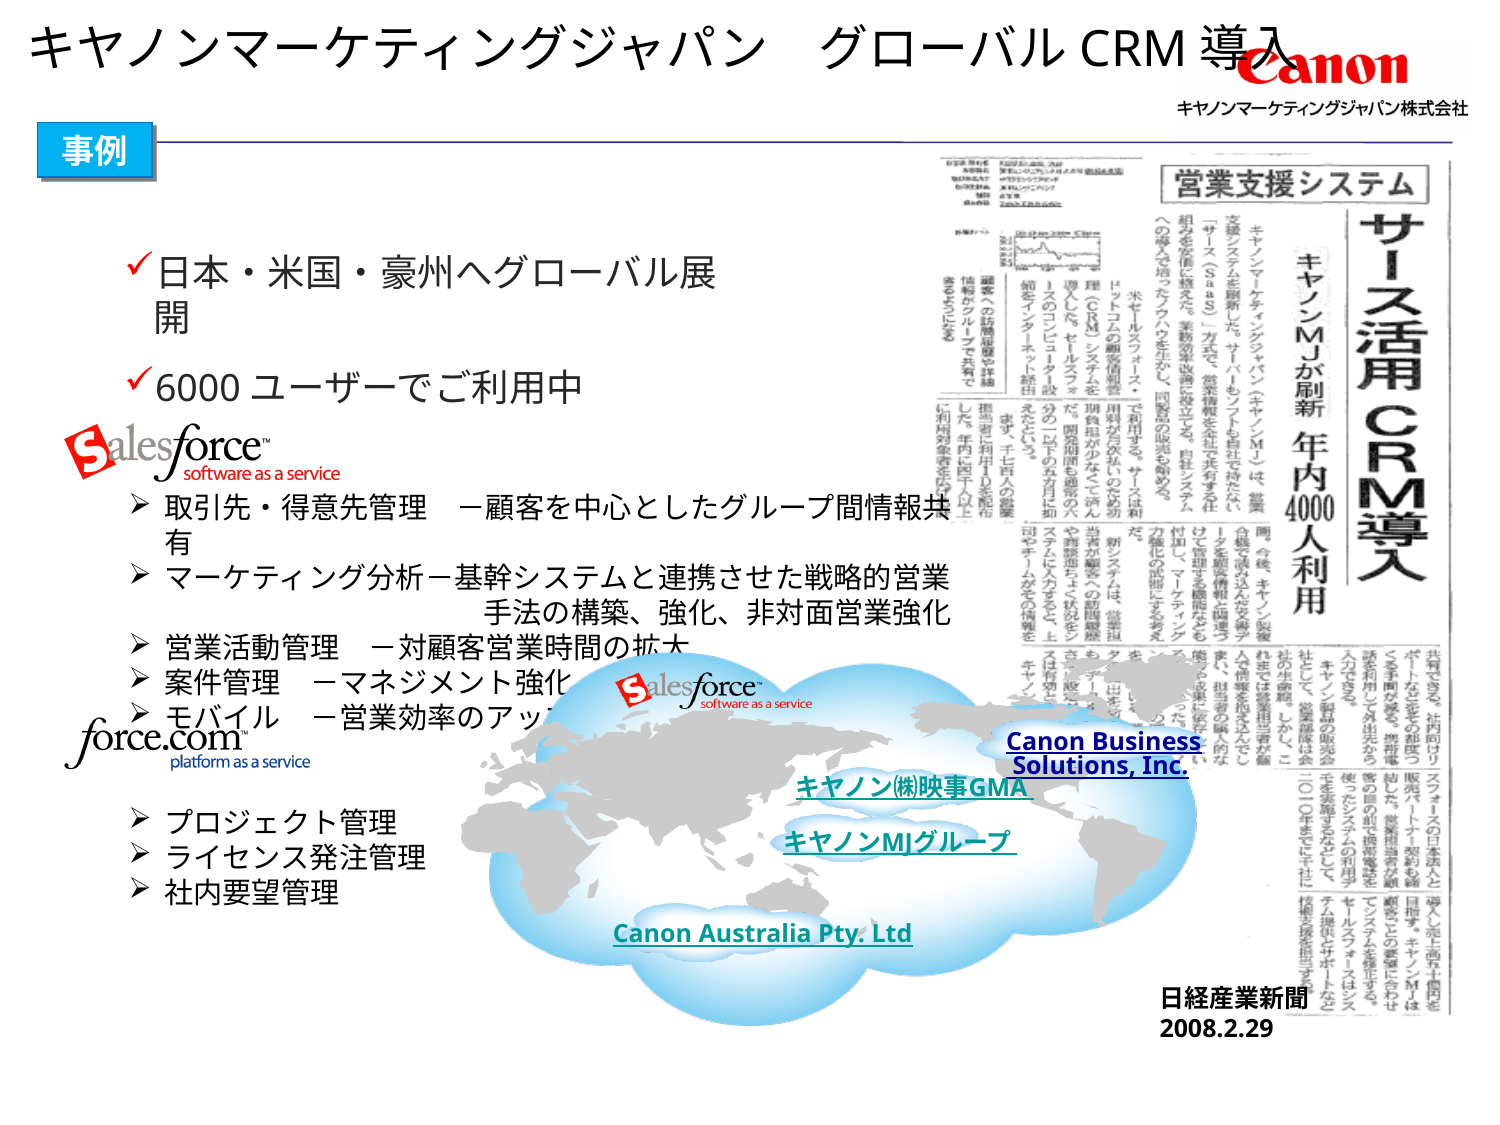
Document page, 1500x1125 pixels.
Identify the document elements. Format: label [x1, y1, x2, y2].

text_box [113, 482, 1222, 1026]
picture [923, 151, 1460, 1025]
picture [63, 717, 311, 772]
text_box [37, 122, 1453, 177]
title [5, 24, 1321, 128]
picture [63, 423, 341, 482]
text_box [109, 241, 756, 417]
picture [1154, 25, 1492, 137]
text_box [1144, 975, 1470, 1050]
